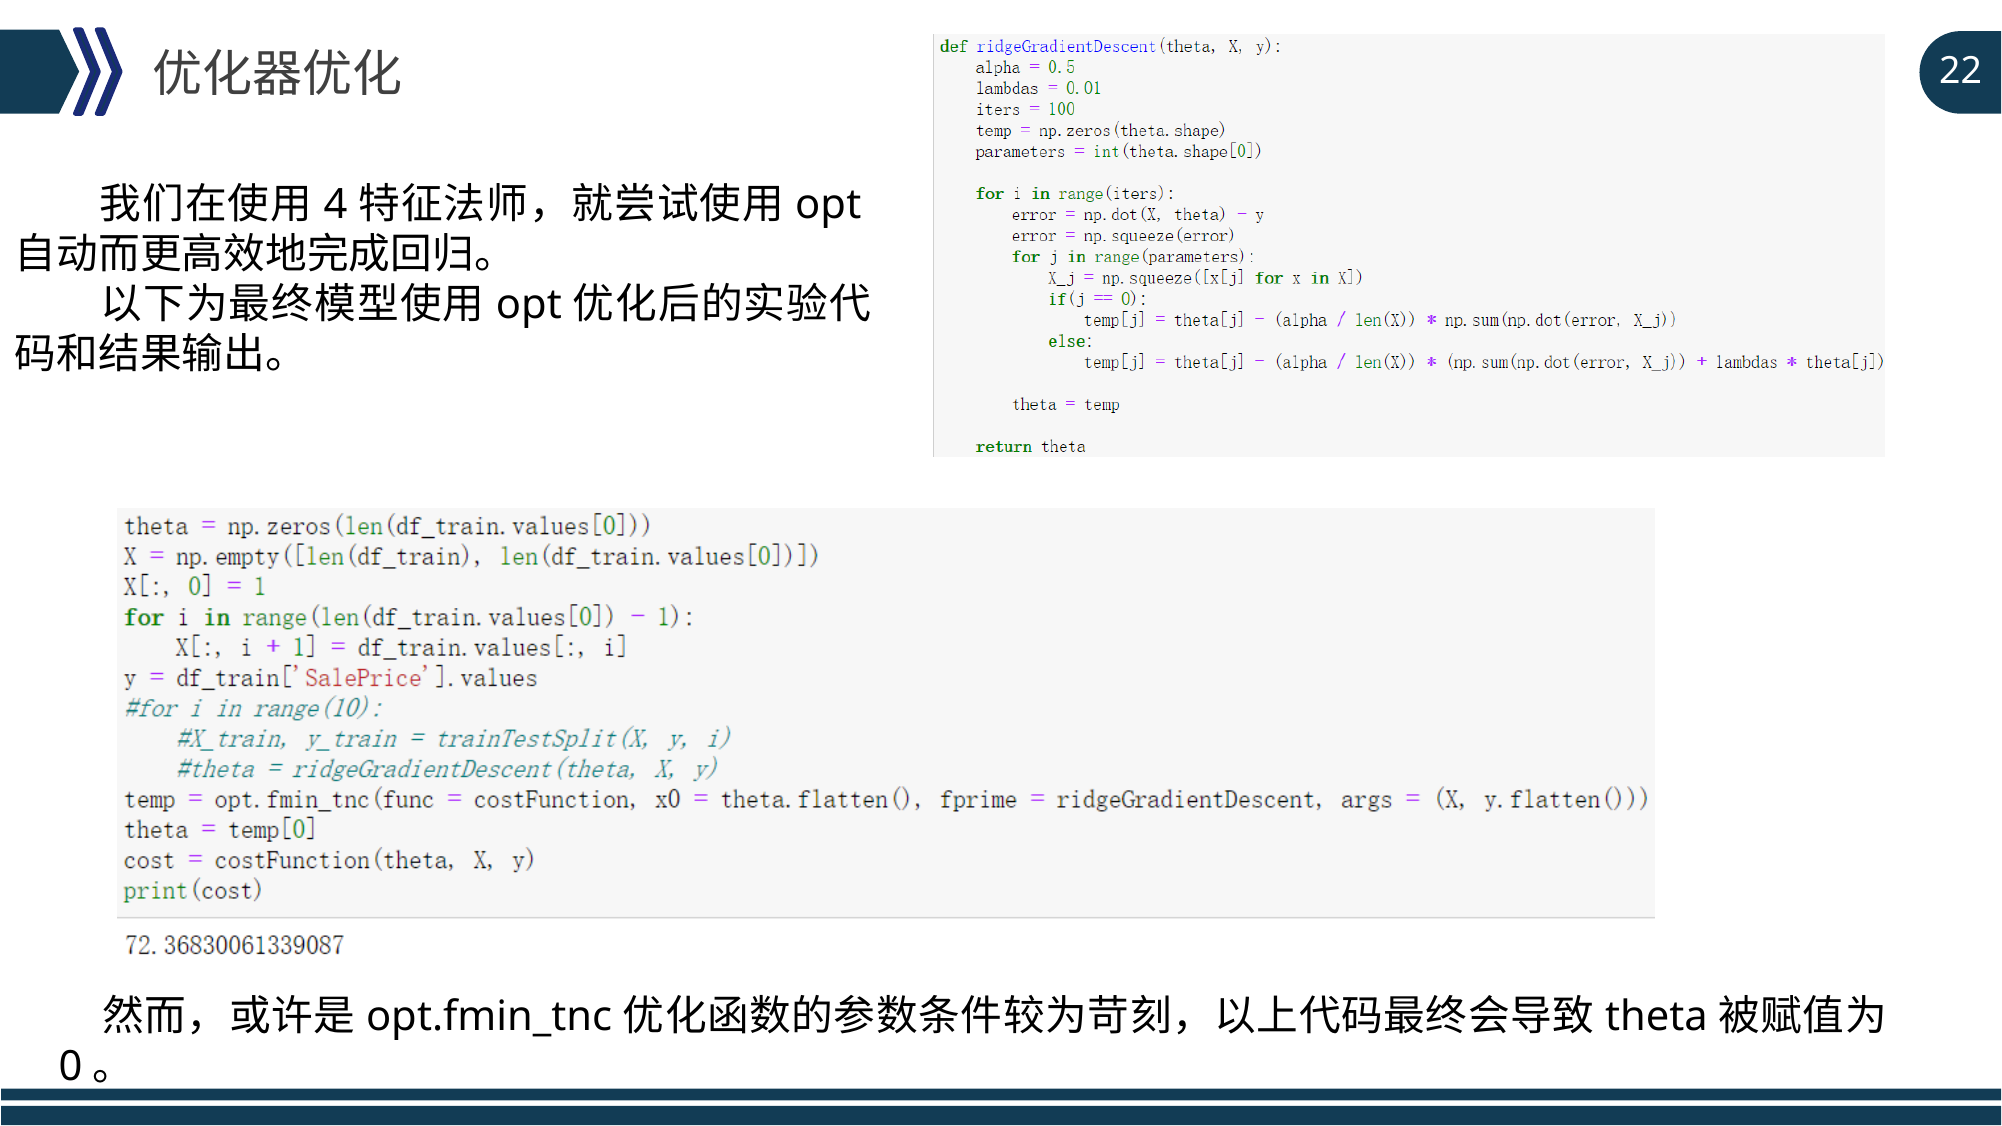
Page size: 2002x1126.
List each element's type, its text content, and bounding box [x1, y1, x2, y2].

picture [929, 34, 1885, 457]
picture [117, 508, 1655, 970]
text_box 然而，或许是opt.fmin_tnc优化函数的参数条件较为苛刻，以上代码最终会导致theta被赋值为0。 [43, 981, 1912, 1097]
text_box 我们在使用4特征法师，就尝试使用opt自动而更高效地完成回归。 以下为最终模型使用opt优化后的实验代码和结果输出。 [0, 168, 886, 384]
list 优化器优化 [138, 36, 694, 107]
slide_number 22 [1911, 41, 2001, 102]
